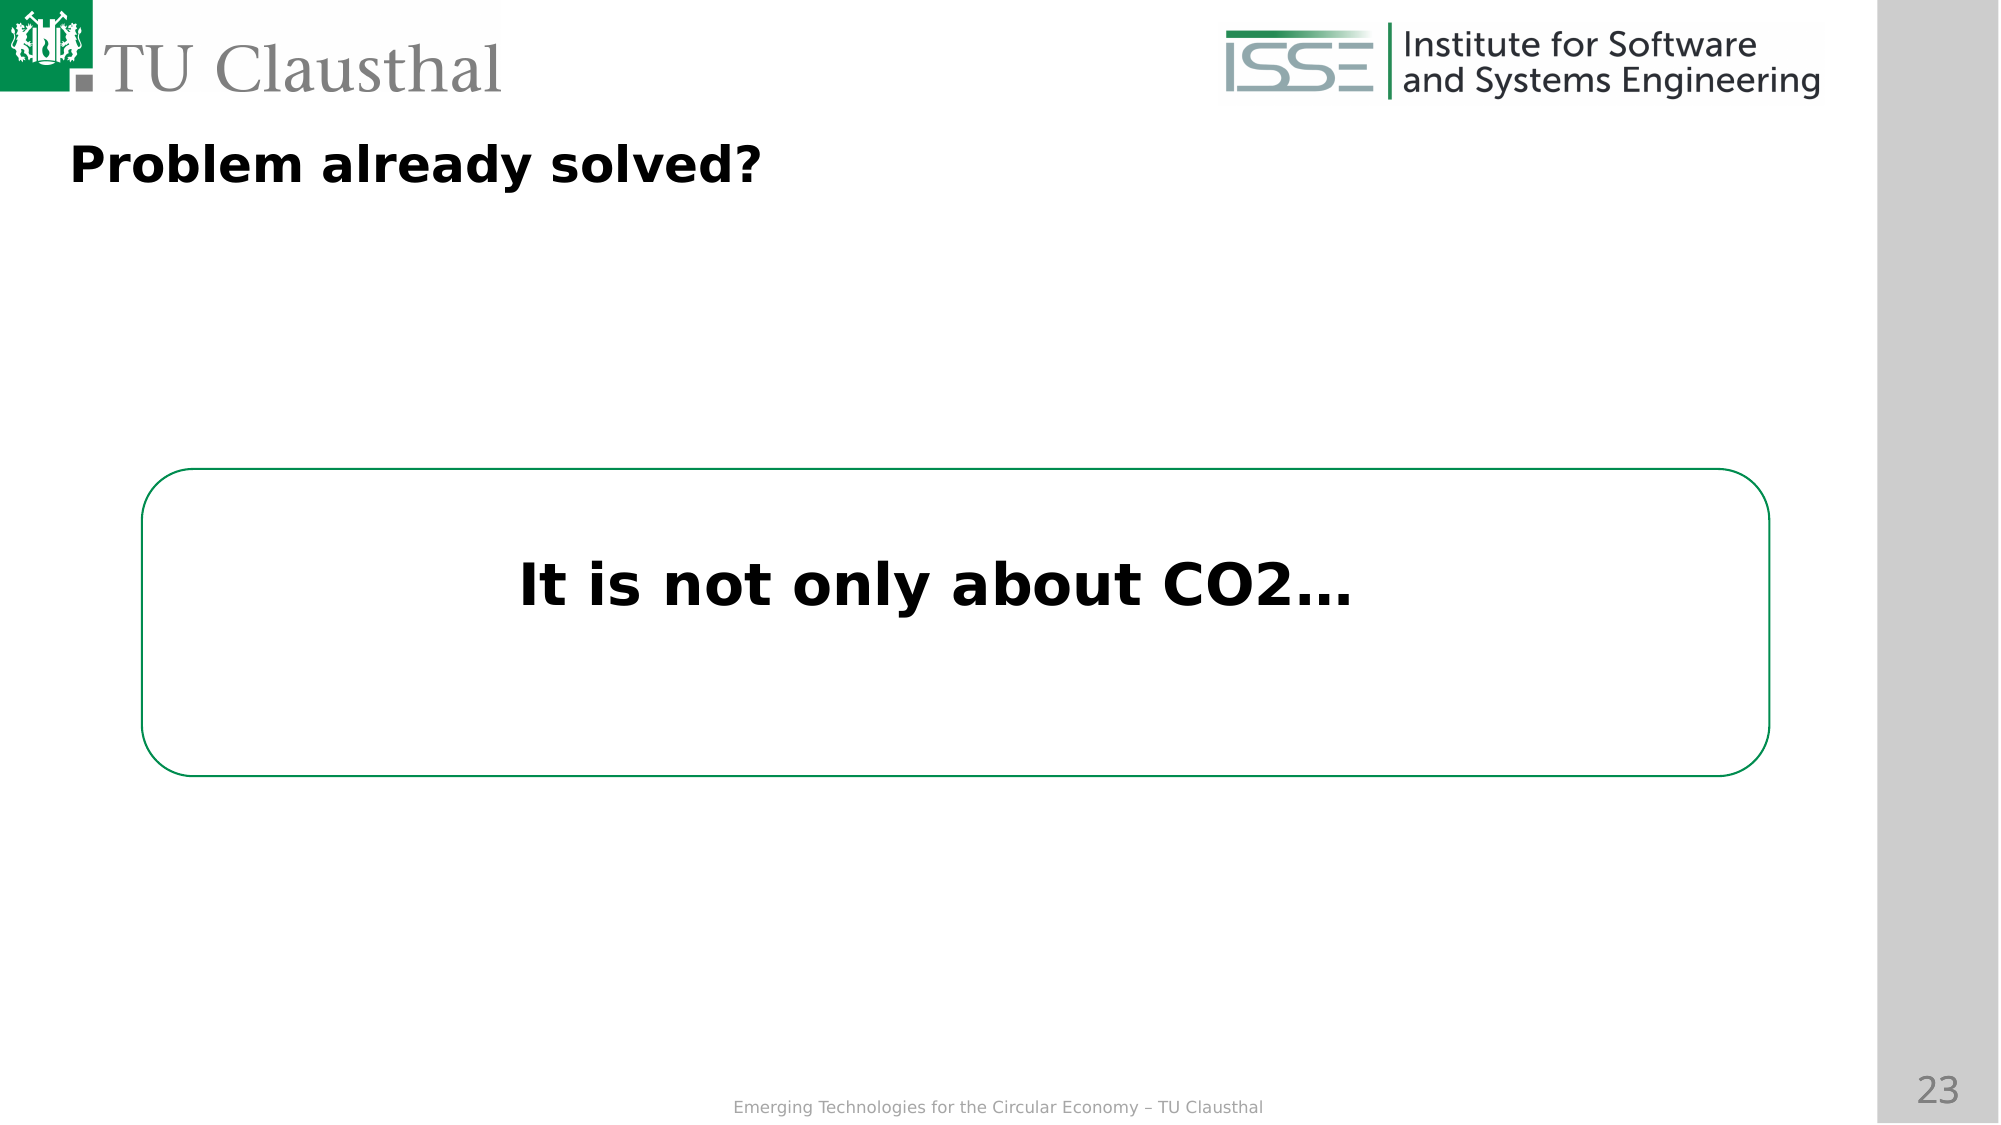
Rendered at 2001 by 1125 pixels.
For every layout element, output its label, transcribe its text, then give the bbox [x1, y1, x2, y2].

text_box [140, 467, 1771, 778]
picture [1218, 22, 1825, 106]
picture [0, 0, 501, 92]
text_box Problem already solved? [55, 125, 1818, 207]
text_box It is not only about CO2… [55, 208, 1818, 1034]
